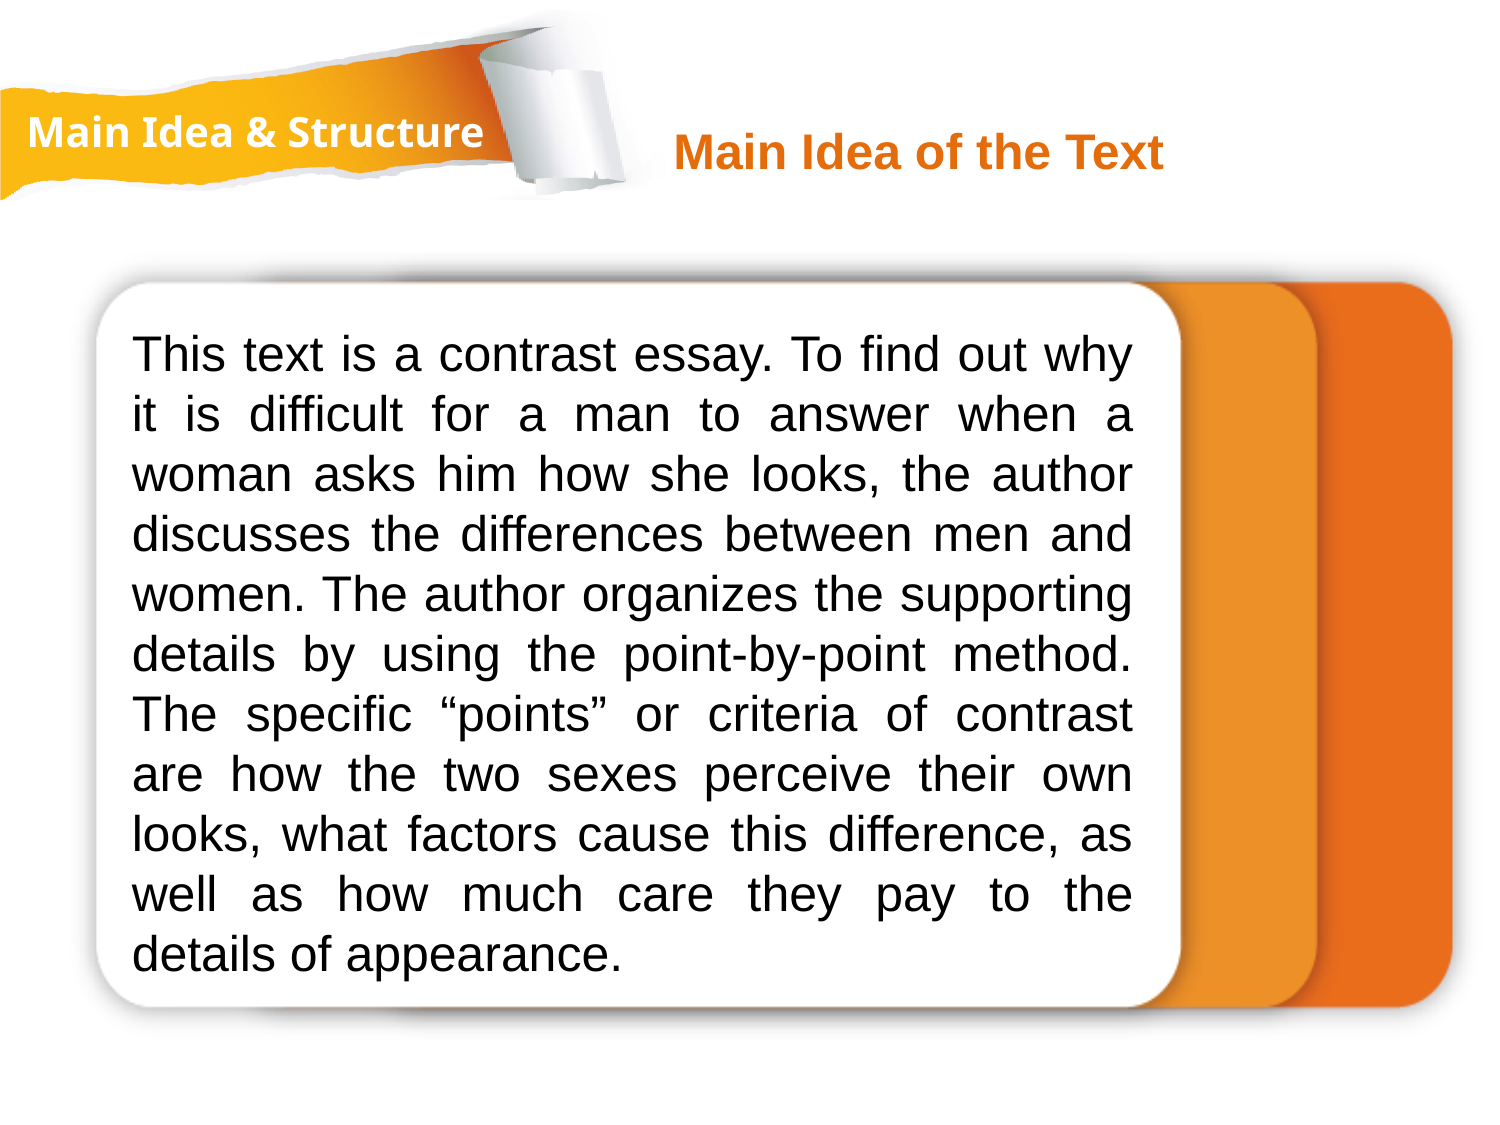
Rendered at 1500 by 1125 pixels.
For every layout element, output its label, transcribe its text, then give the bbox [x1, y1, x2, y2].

picture [0, 10, 668, 200]
picture [63, 210, 1483, 1048]
text_box Main Idea of the Text [672, 111, 1313, 187]
